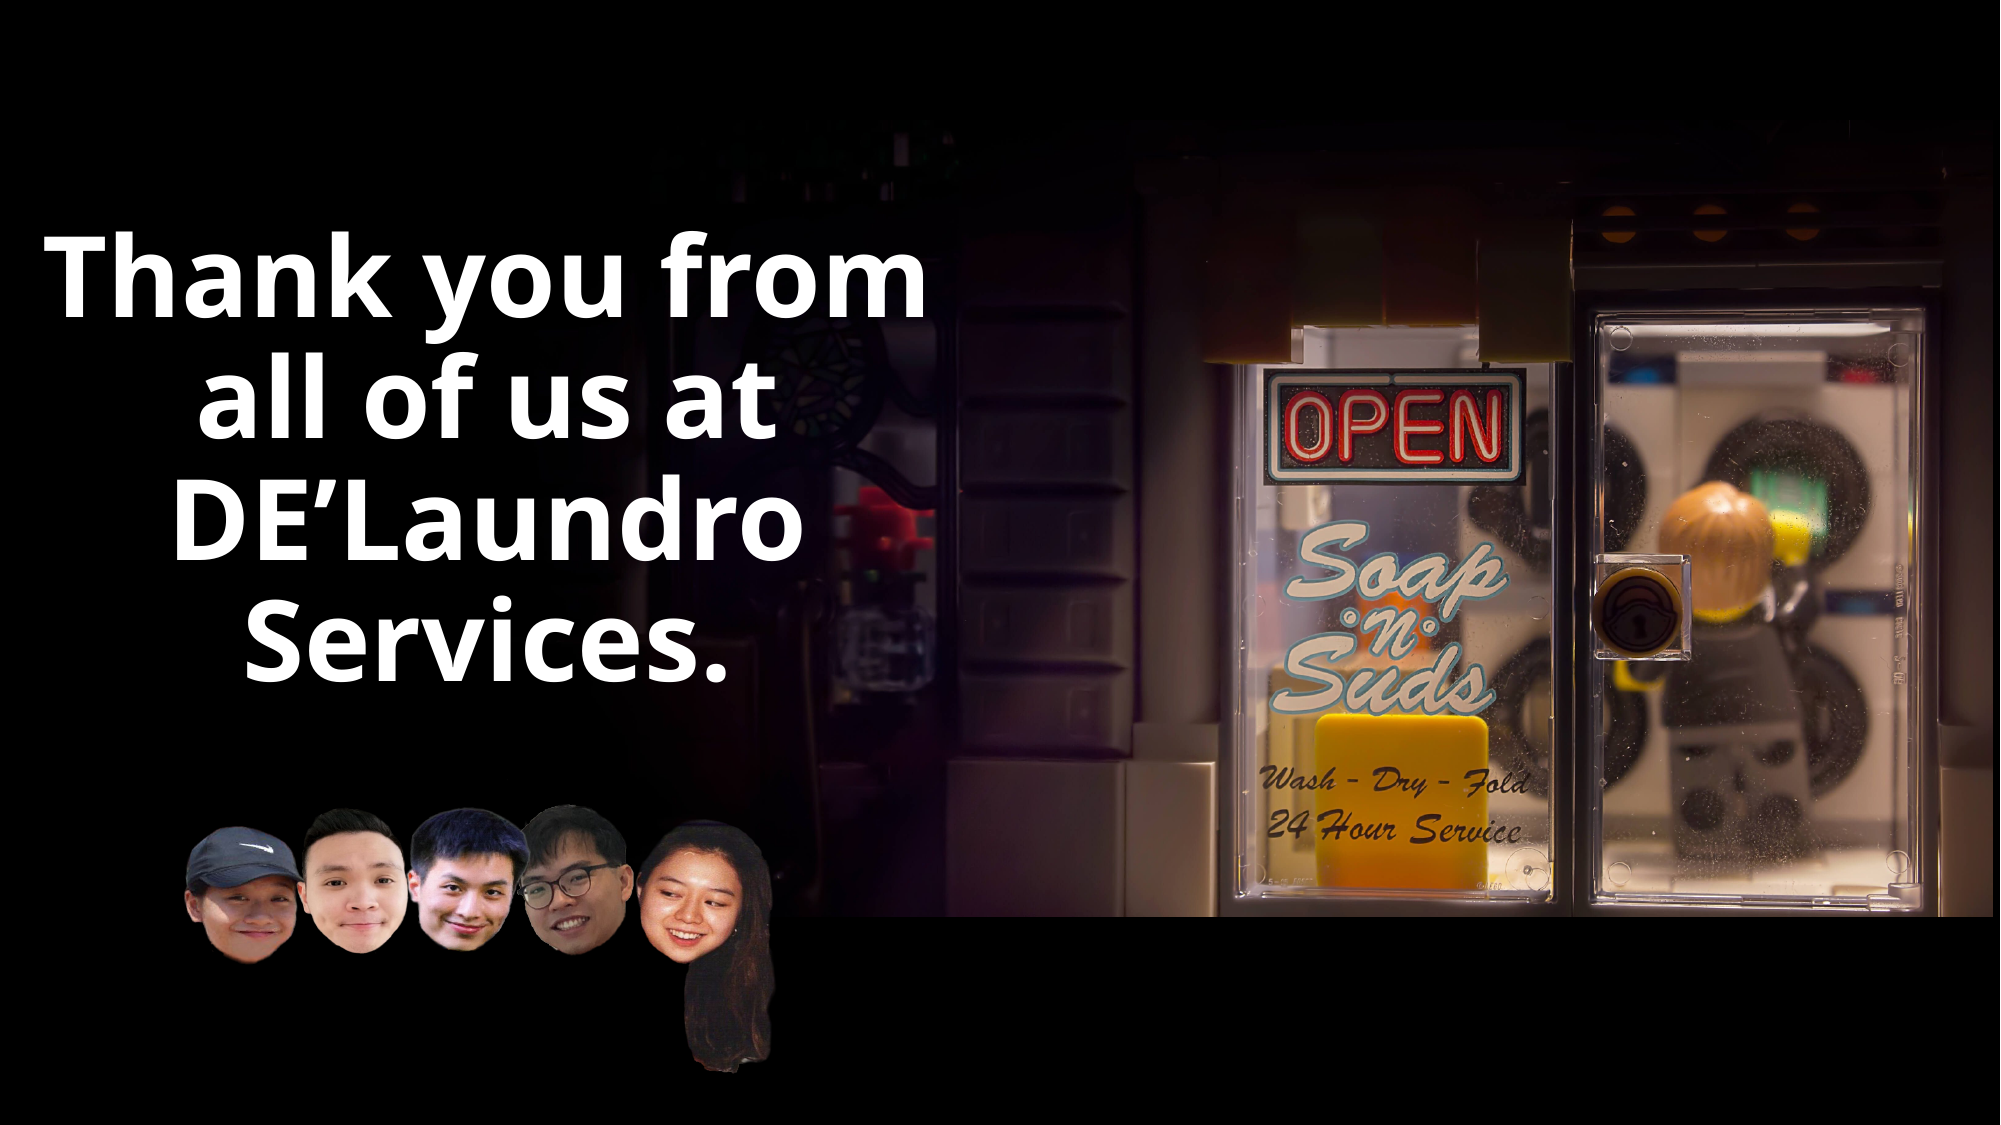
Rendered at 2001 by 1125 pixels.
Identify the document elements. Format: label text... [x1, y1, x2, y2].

picture [39, 120, 1993, 1125]
title Thank you from all of us at DE’Laundro Services. [10, 88, 965, 837]
